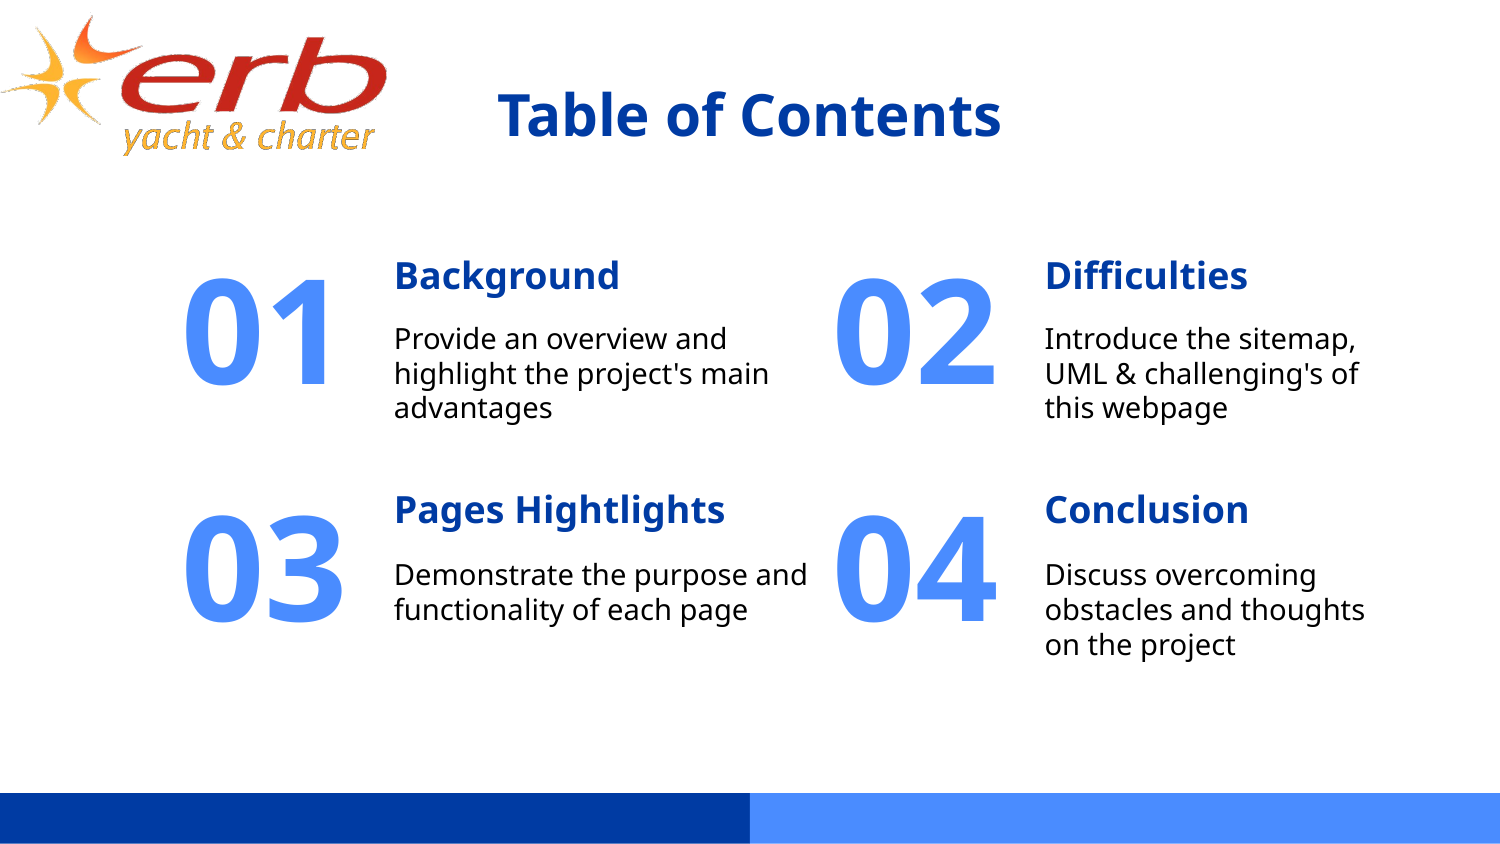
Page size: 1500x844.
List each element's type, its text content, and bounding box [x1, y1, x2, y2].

title Pages Hightlights [379, 470, 769, 534]
title 03 [117, 485, 363, 641]
subtitle Provide an overview and highlight the project's main advantages [379, 304, 797, 431]
subtitle Discuss overcoming obstacles and thoughts on the project [1029, 541, 1420, 667]
title Difficulties [1029, 237, 1383, 301]
title 01 [117, 249, 363, 404]
title 04 [768, 485, 1014, 641]
title Table of Contents [391, 62, 1383, 157]
title 02 [768, 249, 1014, 404]
subtitle Demonstrate the purpose and functionality of each page [379, 541, 837, 667]
title Conclusion [1029, 470, 1383, 534]
title Background [379, 237, 732, 301]
subtitle Introduce the sitemap, UML & challenging's of this webpage [1029, 304, 1406, 431]
picture [0, 11, 388, 156]
